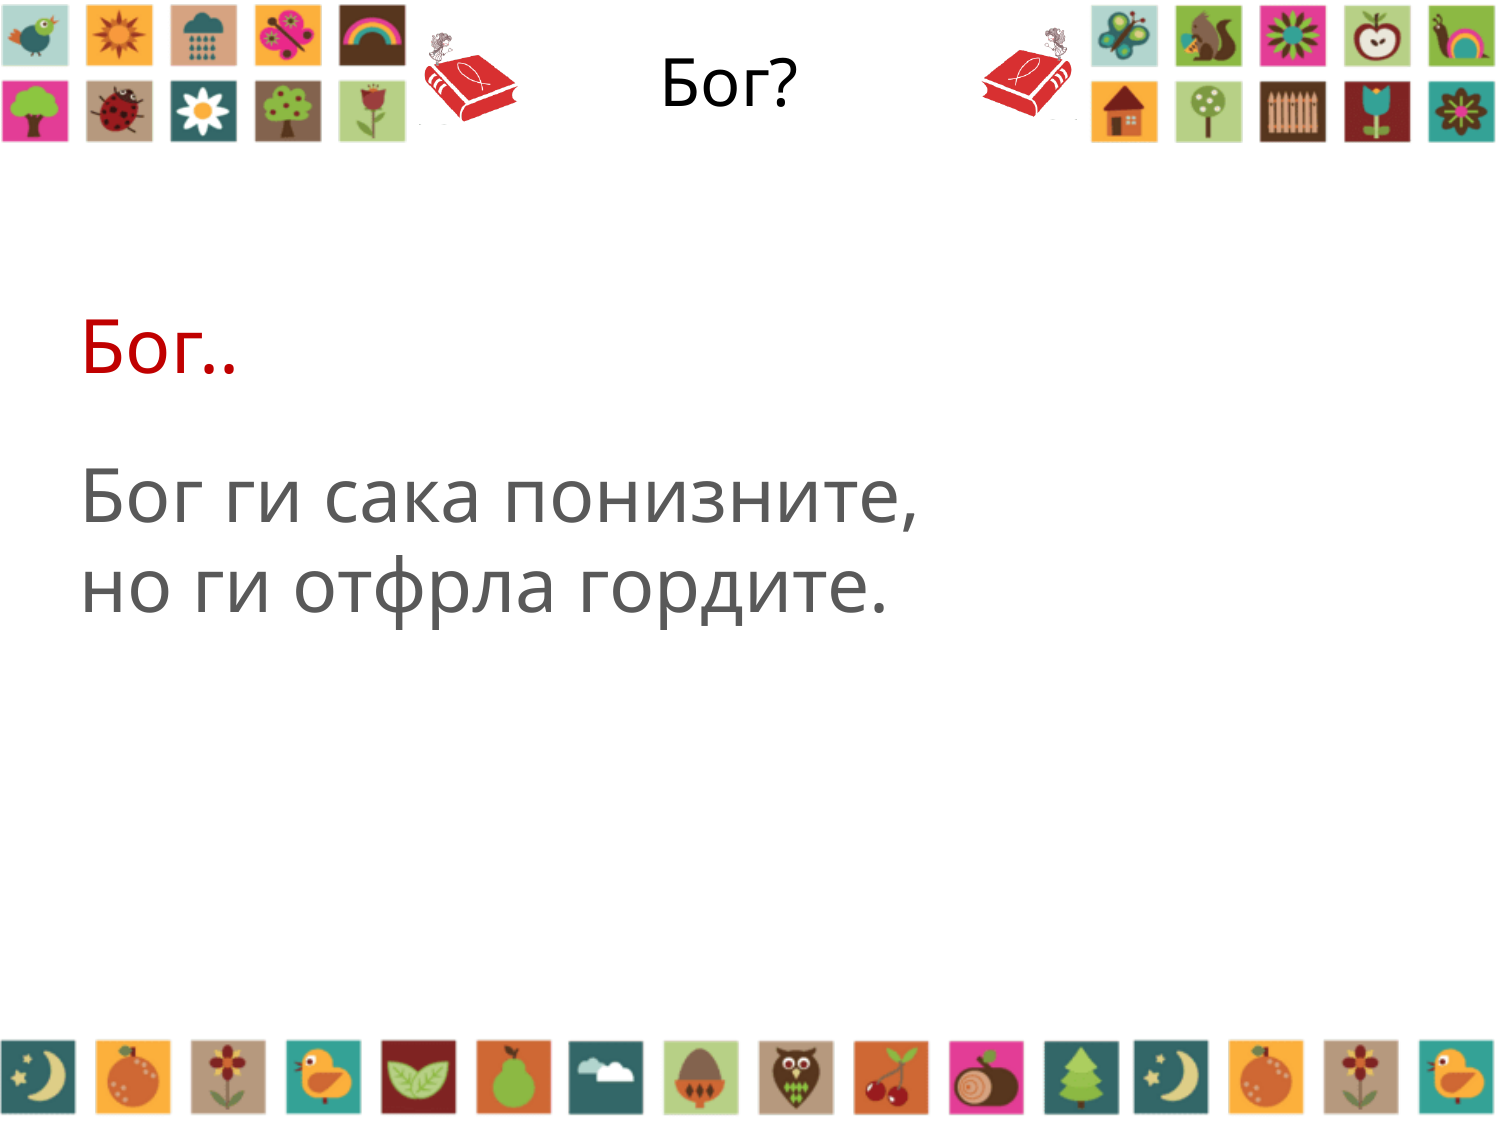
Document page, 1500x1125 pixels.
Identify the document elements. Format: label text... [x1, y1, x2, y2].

picture [0, 3, 550, 150]
text_box Бог? [553, 32, 1071, 128]
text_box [0, 1028, 1500, 1118]
text_box Бог.. [64, 290, 1412, 396]
picture [950, 3, 1500, 150]
text_box Бог ги сака понизните, но ги отфрла гордите. [64, 440, 1412, 635]
